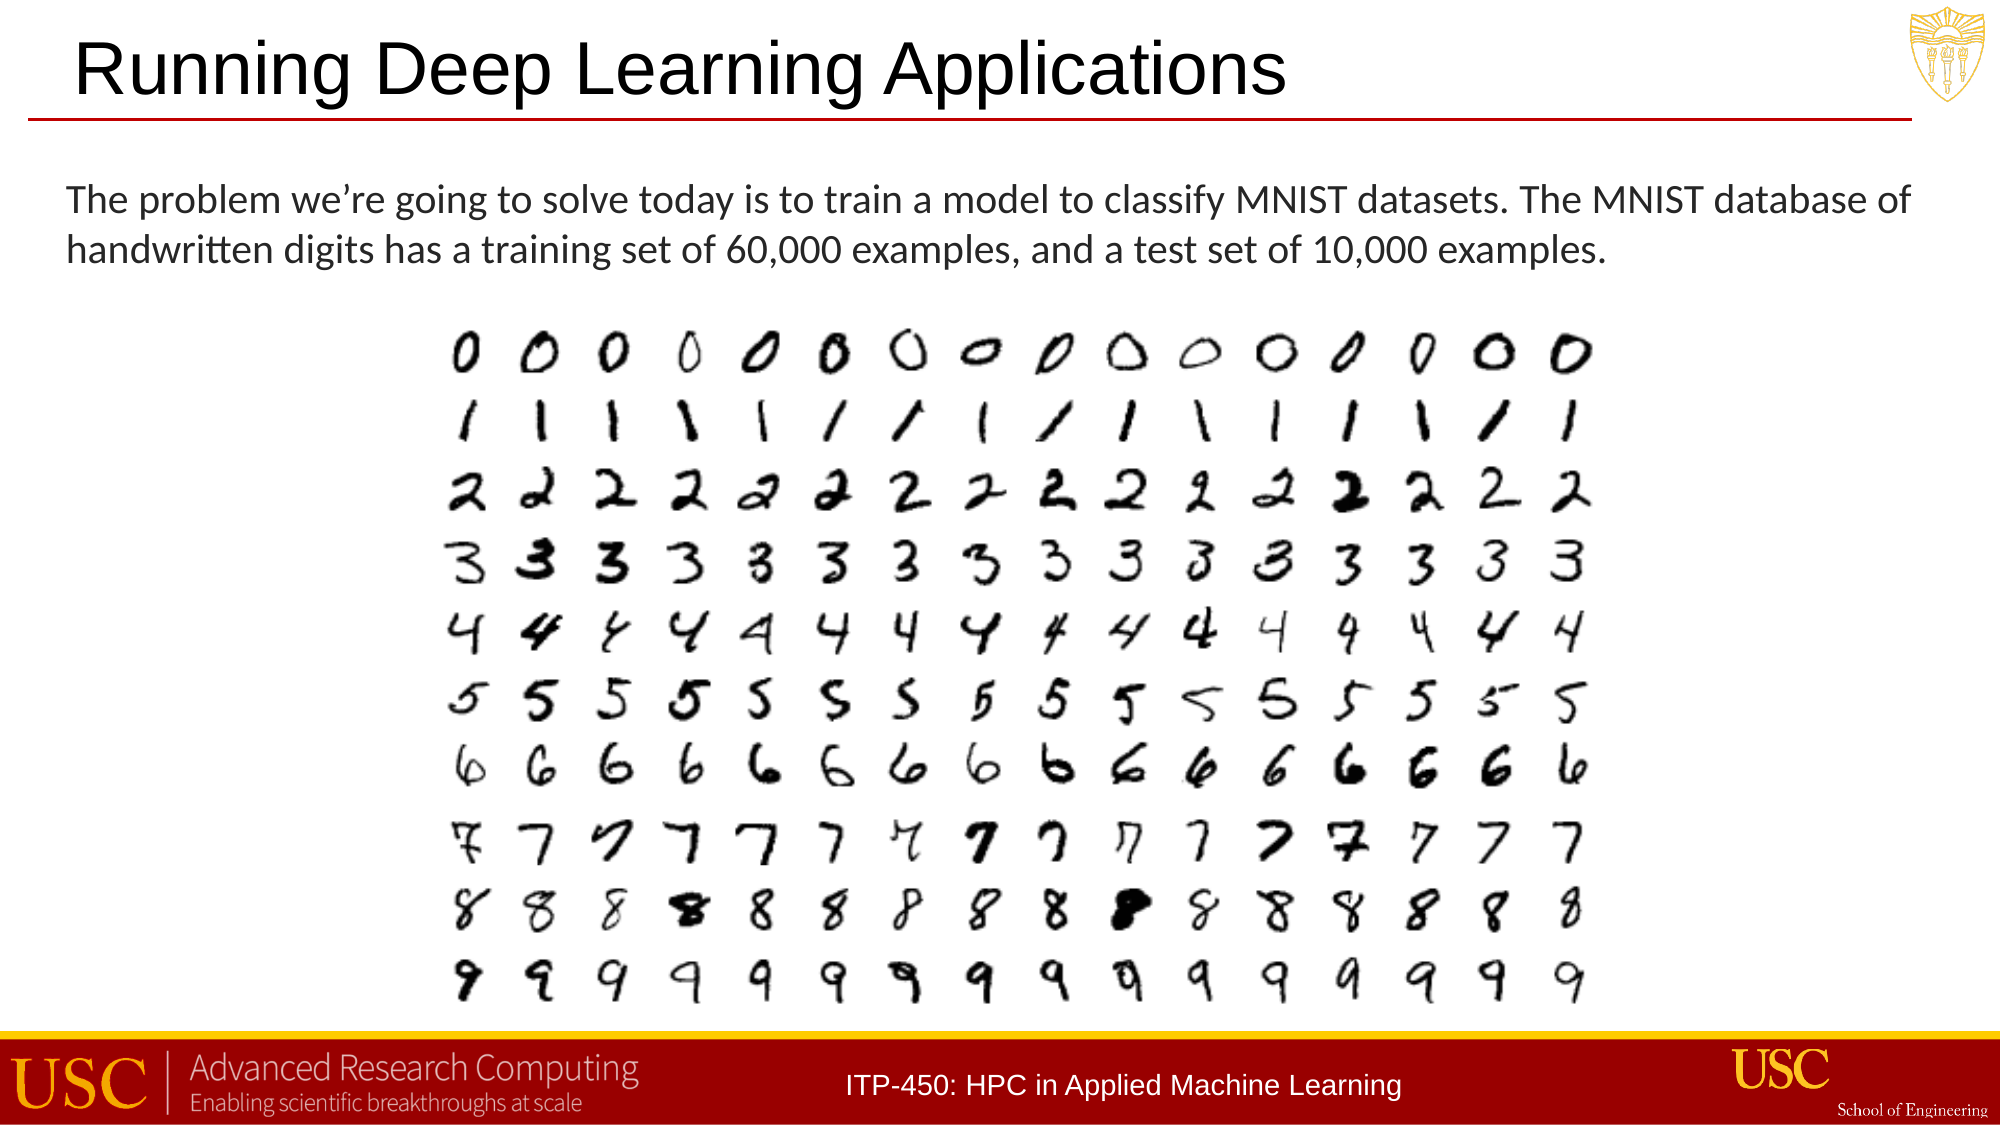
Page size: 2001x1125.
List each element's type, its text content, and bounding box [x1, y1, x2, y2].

picture [438, 323, 1599, 1006]
picture [6, 1049, 642, 1117]
text_box Running Deep Learning Applications [59, 12, 1500, 113]
text_box The problem we’re going to solve today is to train a model to classify MNIST datasets. The MNIST database of handwritten digits has a training set of 60,000 examples, and a test set of 10,000 examples. [51, 164, 1987, 280]
